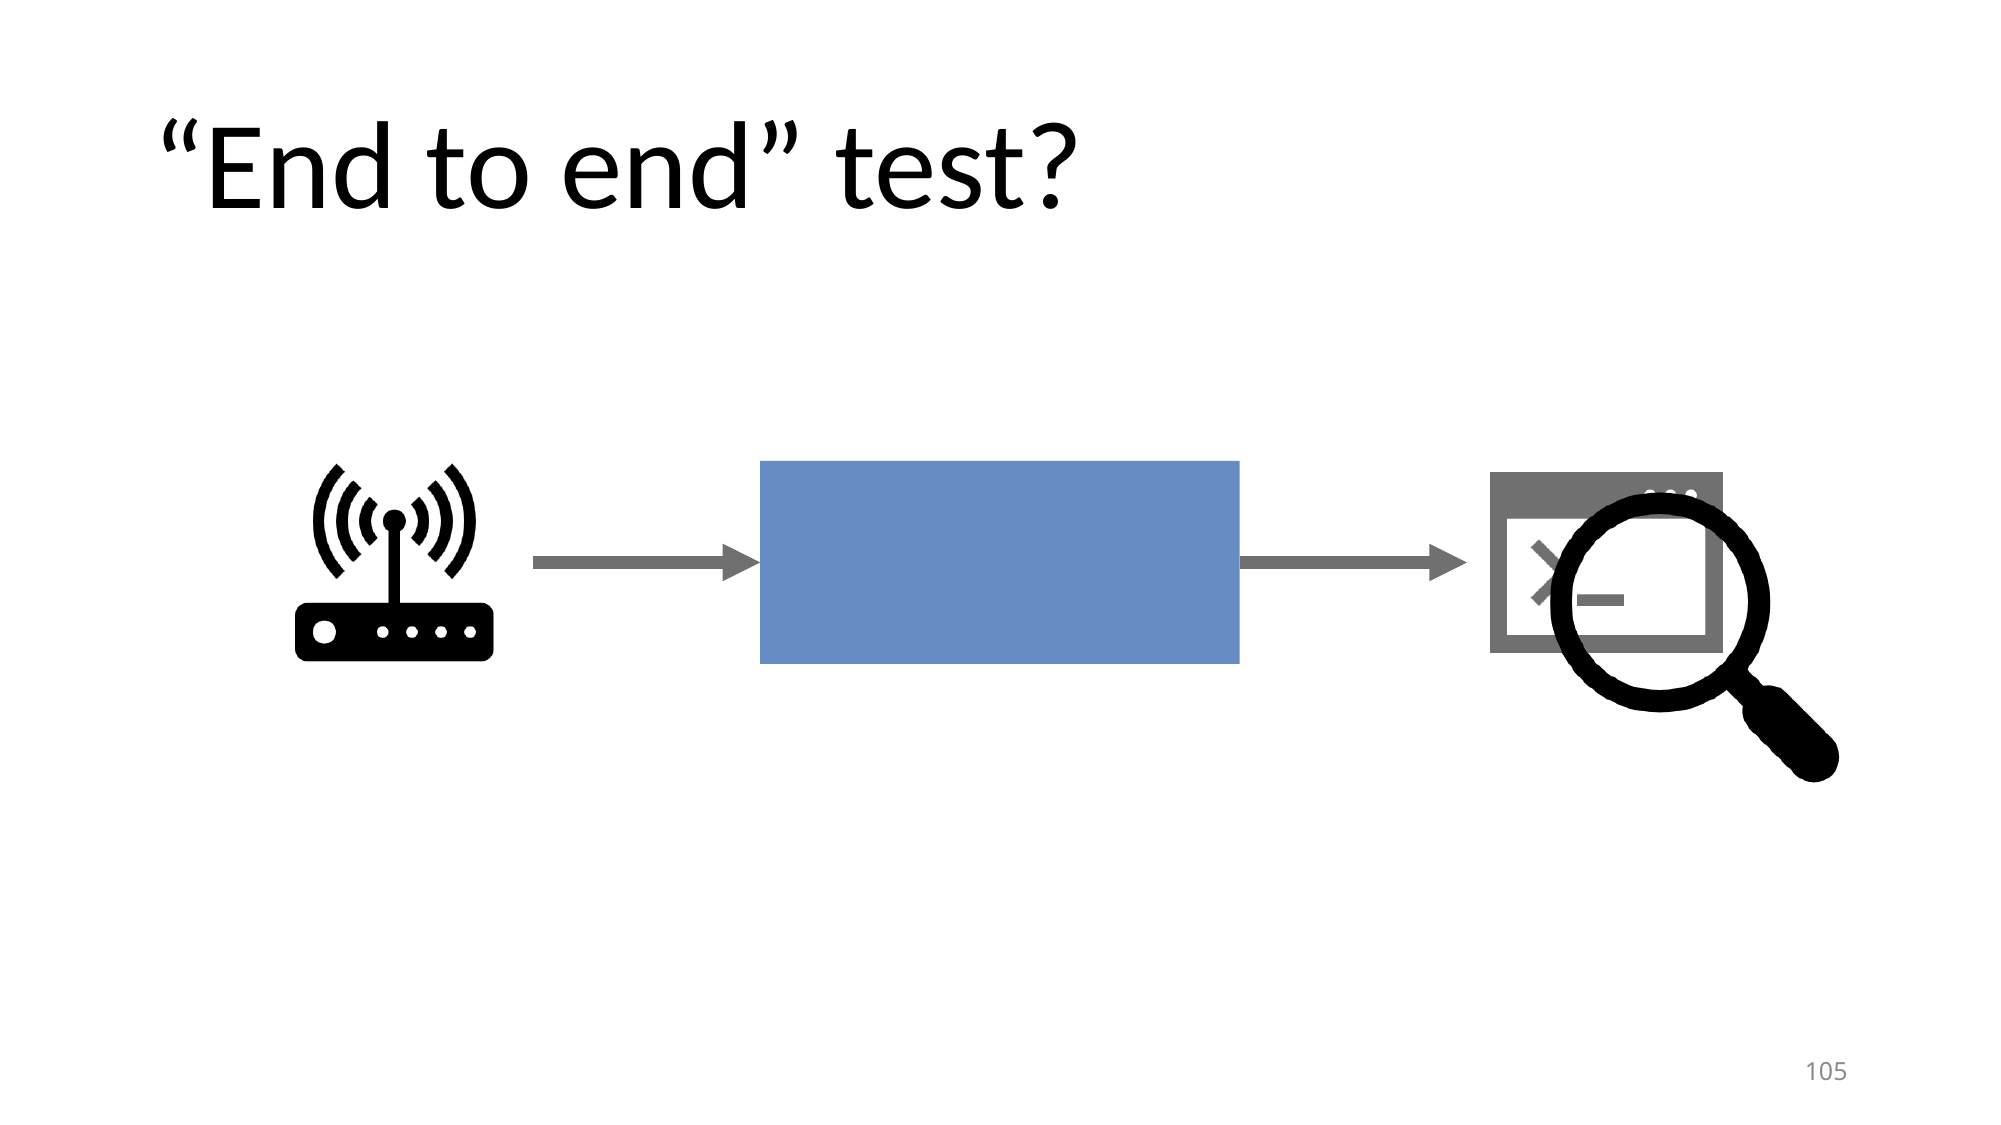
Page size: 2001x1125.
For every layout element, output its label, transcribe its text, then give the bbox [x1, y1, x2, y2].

text_box [759, 460, 1241, 665]
title “End to end” test? [137, 59, 1863, 278]
slide_number 105 [1412, 1042, 1863, 1103]
picture [1466, 422, 1870, 813]
picture [253, 422, 534, 702]
